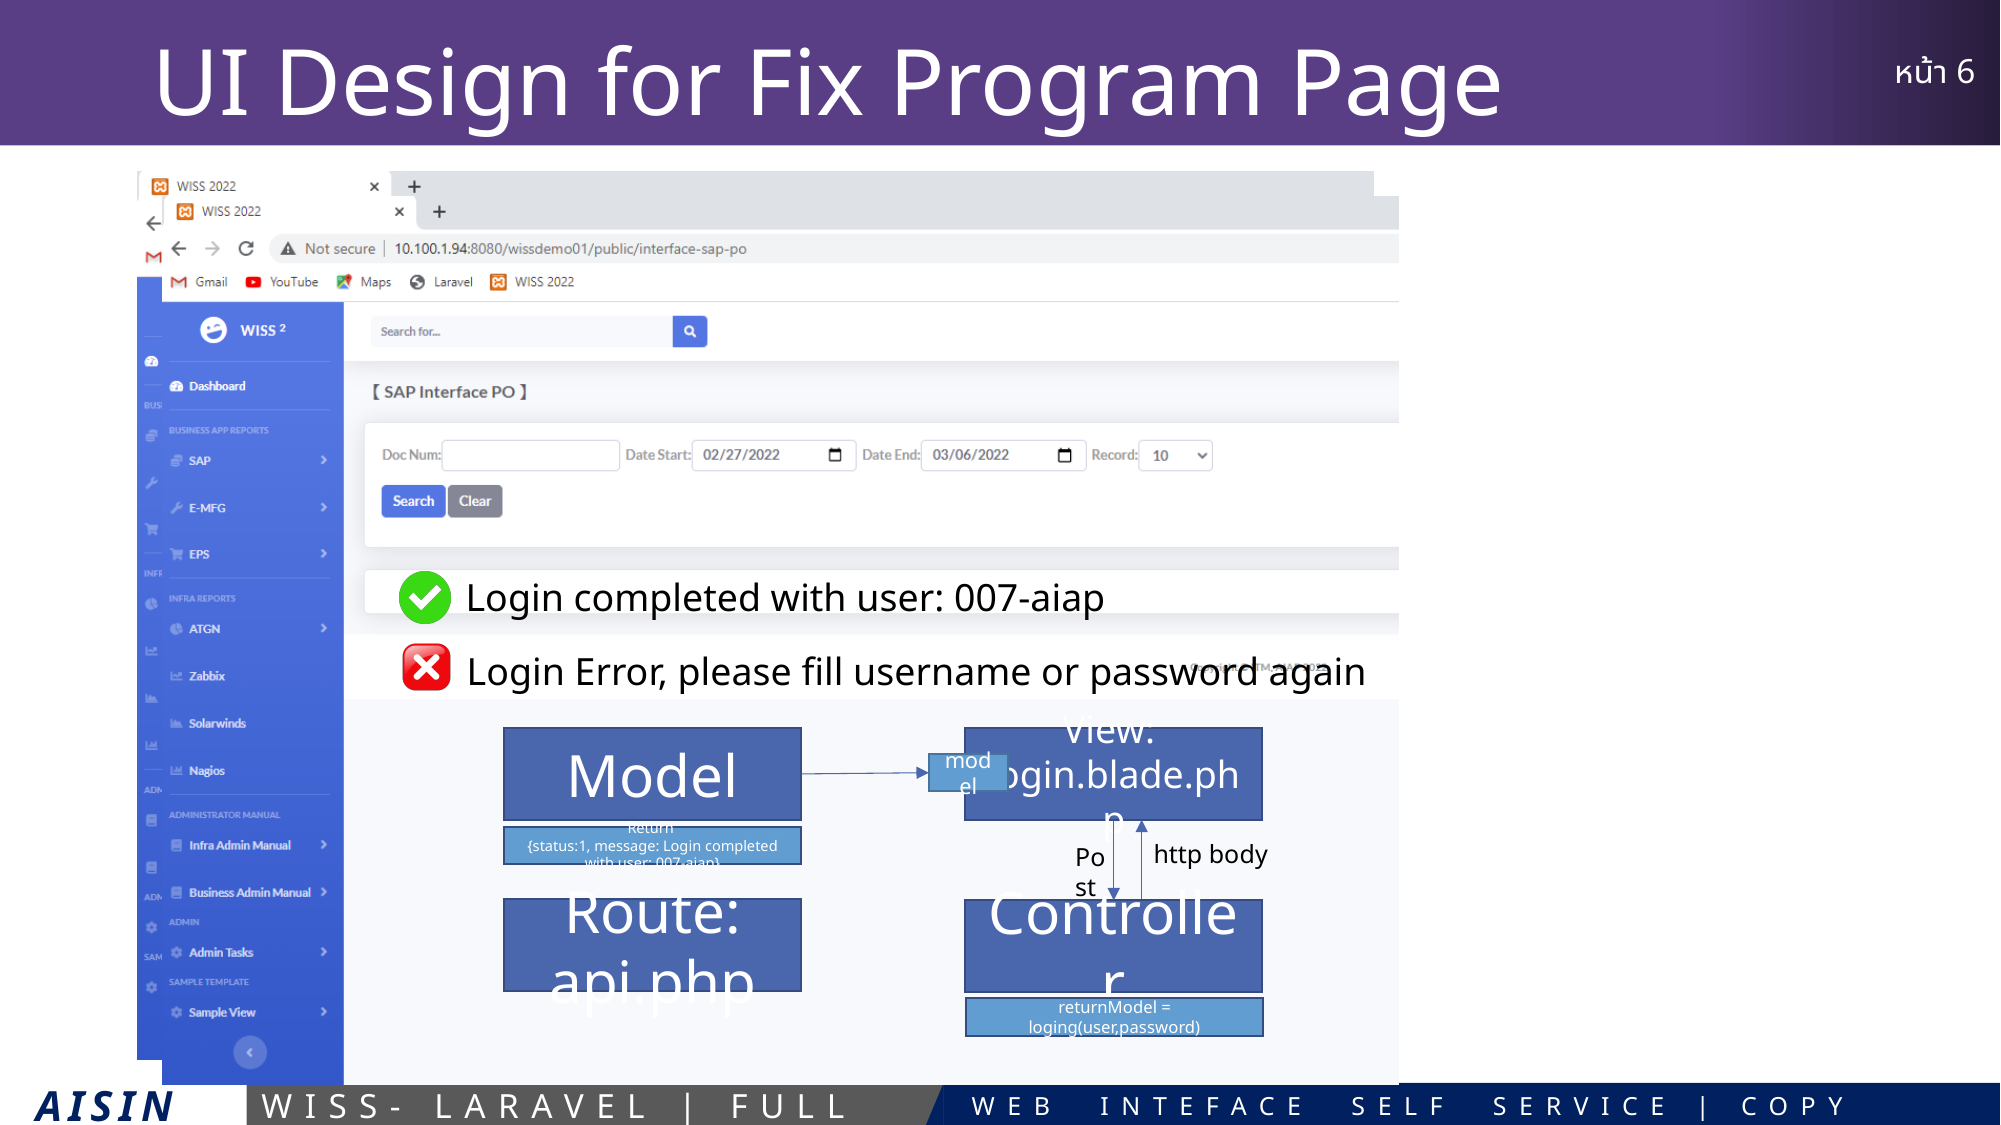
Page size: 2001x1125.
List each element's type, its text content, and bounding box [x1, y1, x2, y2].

picture [137, 171, 1399, 1085]
title UI Design for Fix Program Page [137, 0, 1863, 172]
